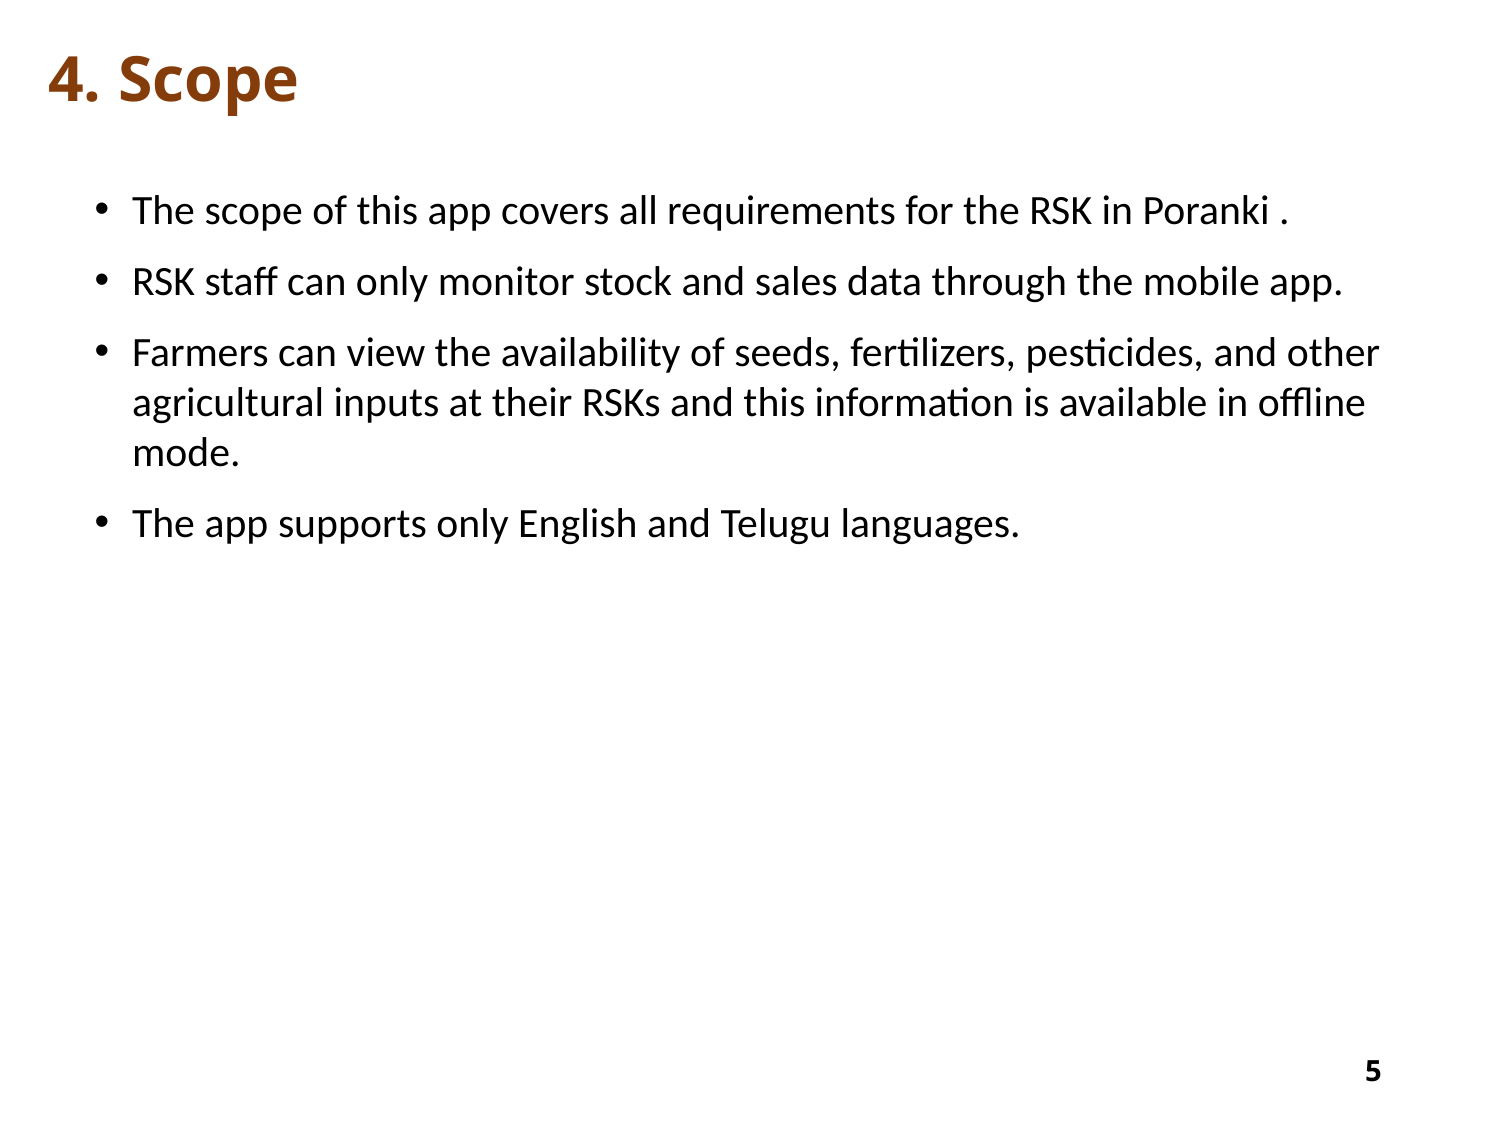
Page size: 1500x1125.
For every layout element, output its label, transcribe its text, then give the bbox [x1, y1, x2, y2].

slide_number 5 [1059, 1042, 1397, 1103]
title 4. Scope [33, 19, 1467, 143]
list The scope of this app covers all requirements for the RSK in Poranki . RSK staff can only monitor stock and sales data through the mobile app. Farmers can view the availability of seeds, fertilizers, pesticides, and other agricultural inputs at their RSKs and this information is available in offline mode. The app supports only English and Telugu languages. [79, 175, 1421, 1043]
